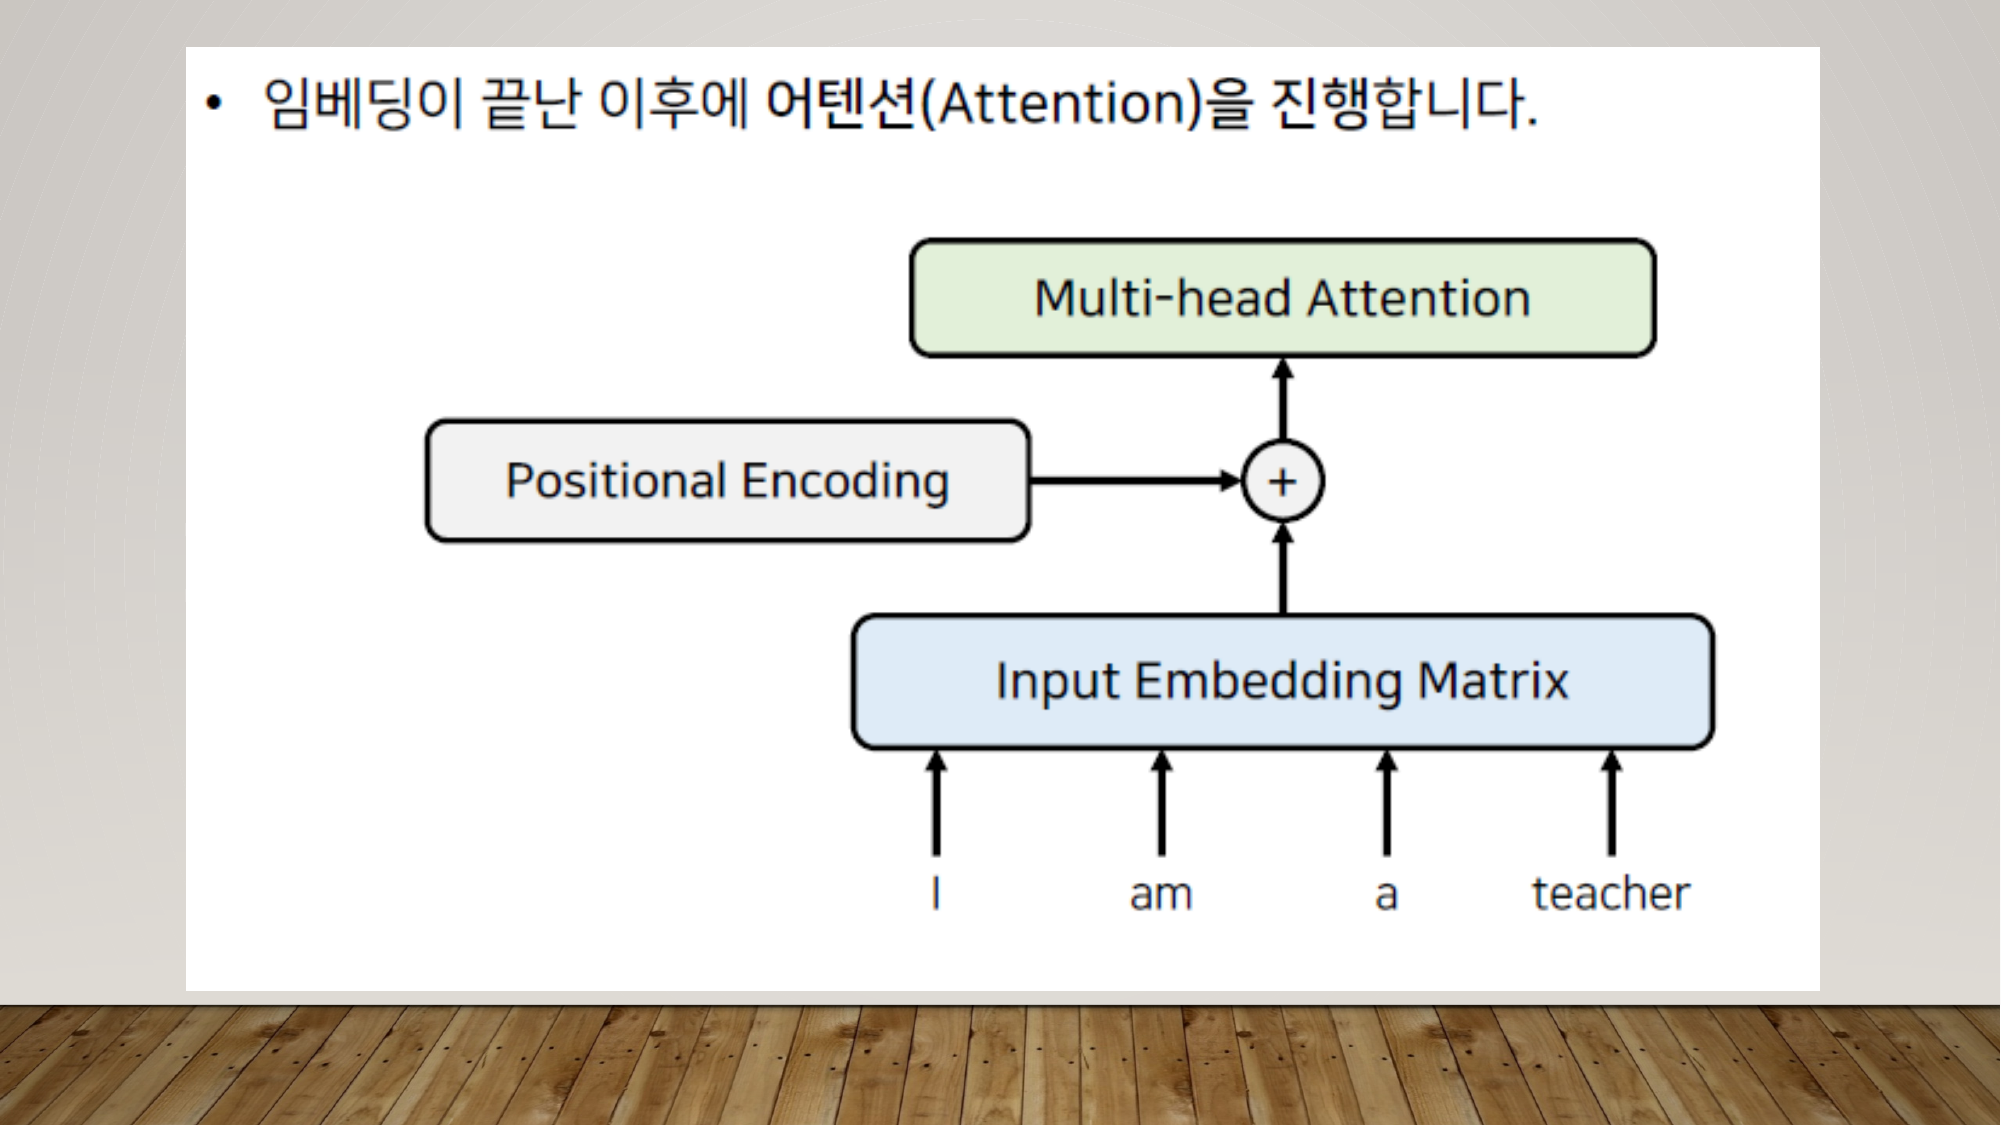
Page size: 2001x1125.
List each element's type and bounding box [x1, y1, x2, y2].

picture [186, 46, 1820, 991]
picture [0, 1005, 2000, 1125]
